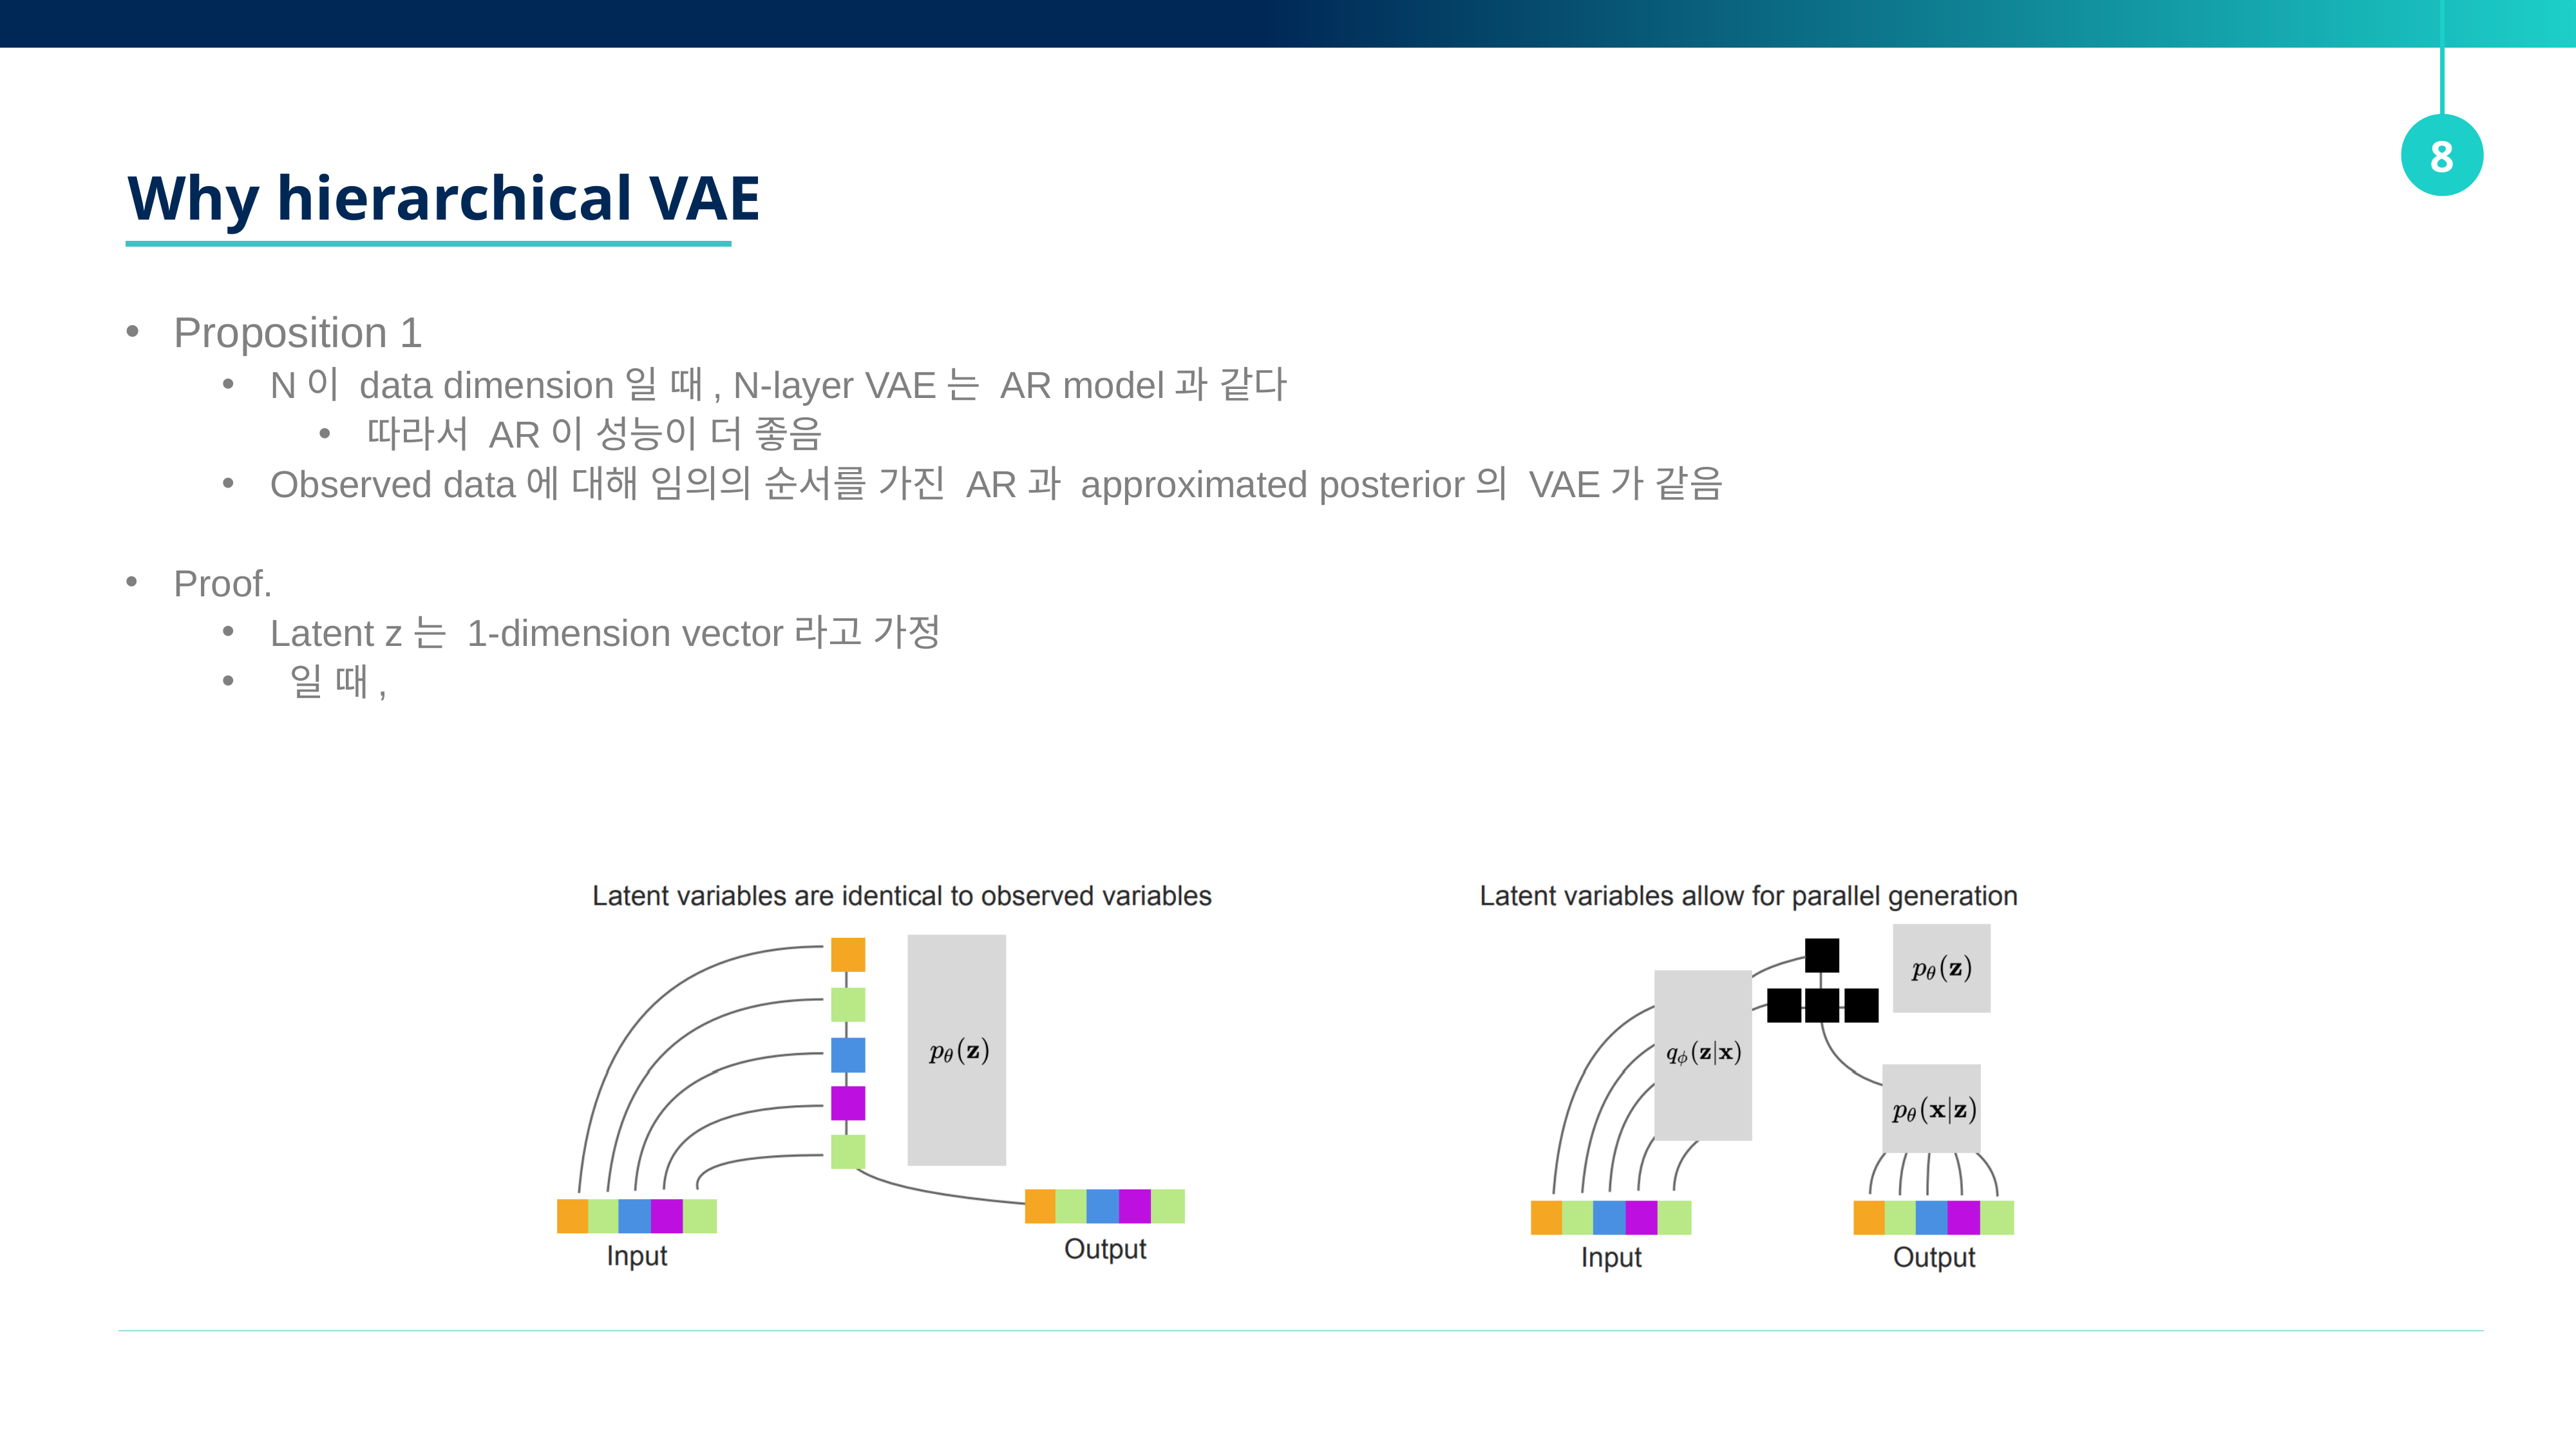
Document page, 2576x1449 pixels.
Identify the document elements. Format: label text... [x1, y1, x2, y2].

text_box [0, 0, 2576, 196]
picture [556, 864, 2020, 1280]
text_box Why hierarchical VAE [118, 196, 1377, 237]
